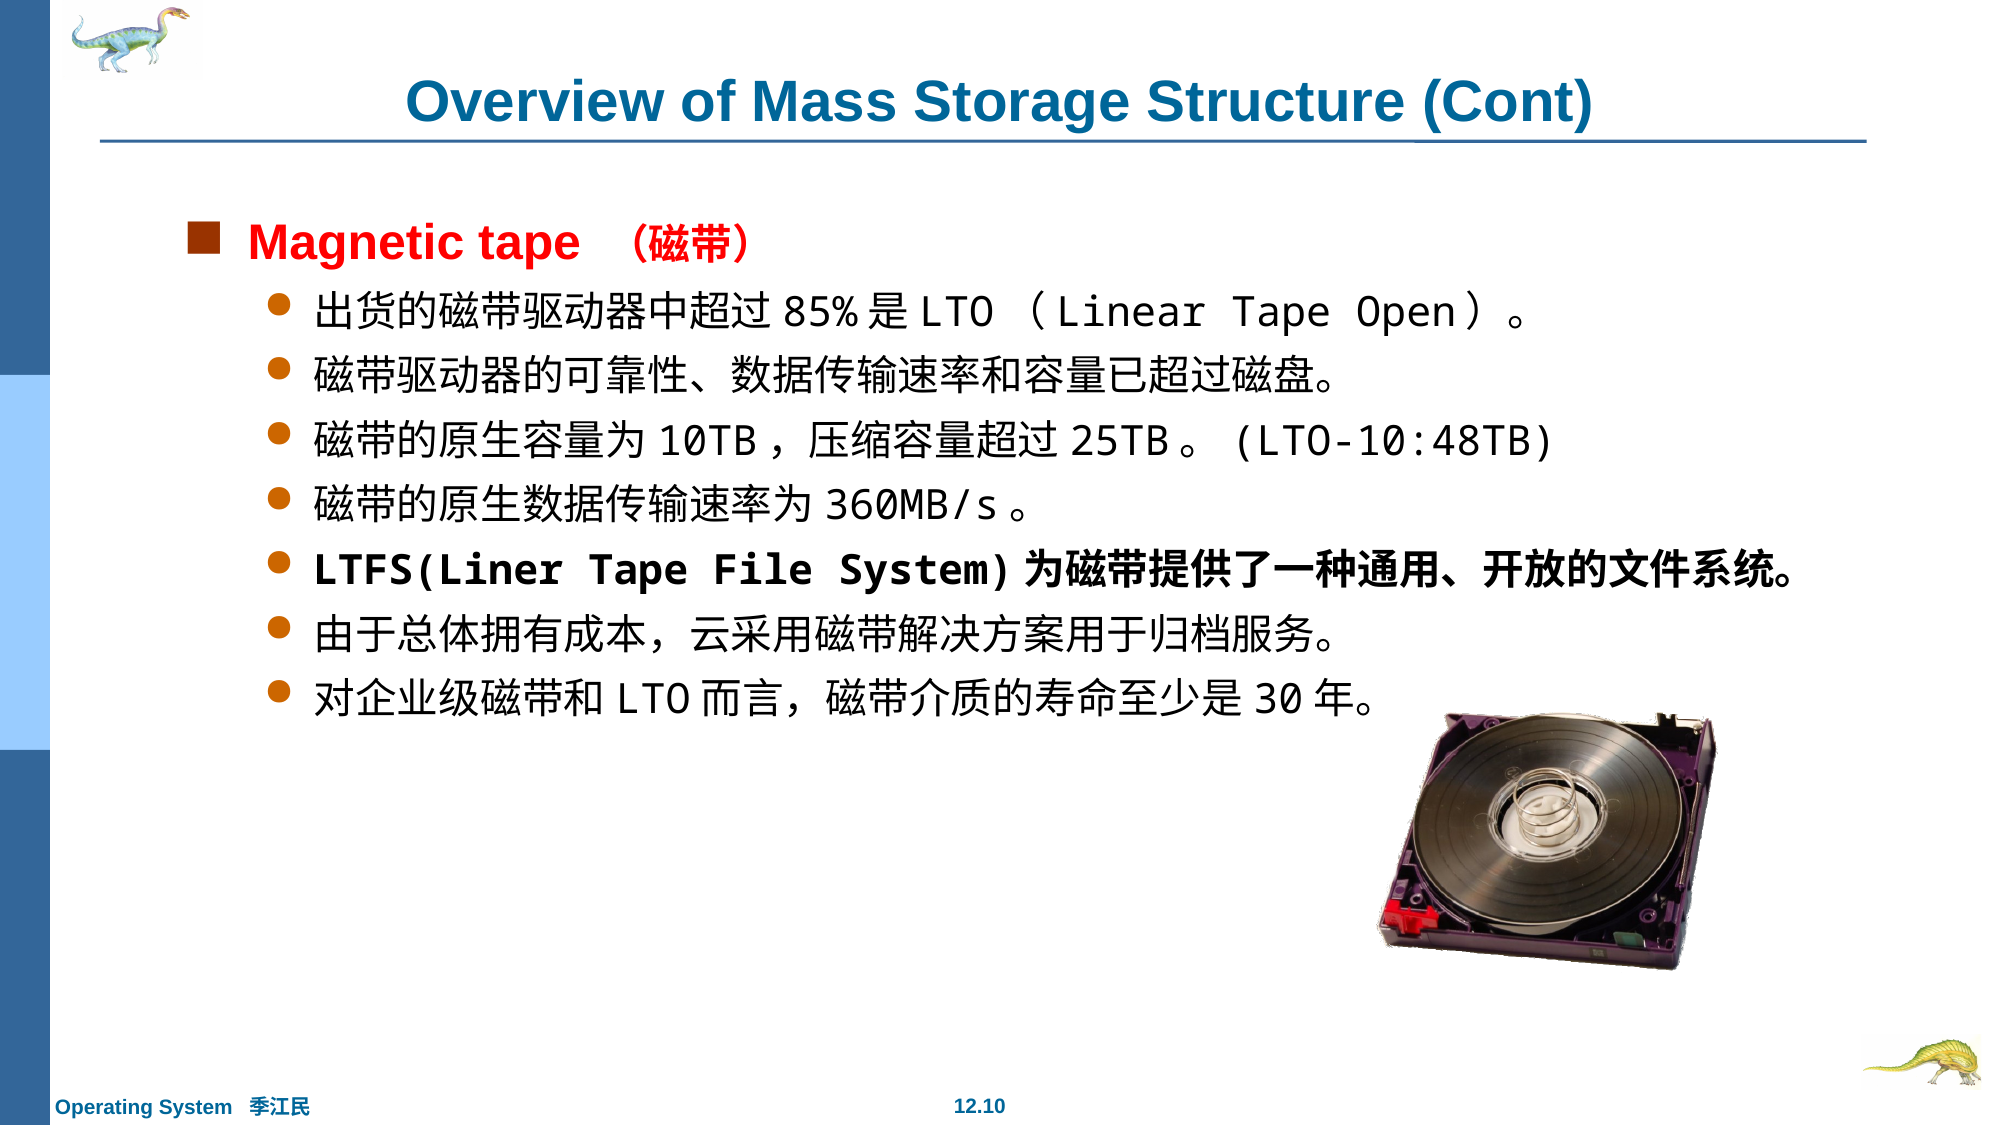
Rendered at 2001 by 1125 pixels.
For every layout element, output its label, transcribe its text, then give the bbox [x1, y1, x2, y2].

picture [62, 0, 203, 80]
picture [1861, 1034, 1982, 1090]
picture [1375, 712, 1718, 973]
list Magnetic tape （磁带） 出货的磁带驱动器中超过85%是LTO（Linear Tape Open）。 磁带驱动器的可靠性、数据传输速率和容量已超过磁盘。 磁带的原生容量为10TB，压缩容量超过25TB。(LTO-10:48TB) 磁带的原生数据传输速率为360MB/s。 LTFS(Liner Tape File System)为磁带提供了一种通用、开放的文件系统。 由于总体拥有成本，云采用磁带解决方案用于归档服务。 对企业级磁带和LTO而言，磁带介质的寿命至少是30年。 [176, 202, 1977, 946]
title Overview of Mass Storage Structure (Cont) [99, 45, 1900, 141]
